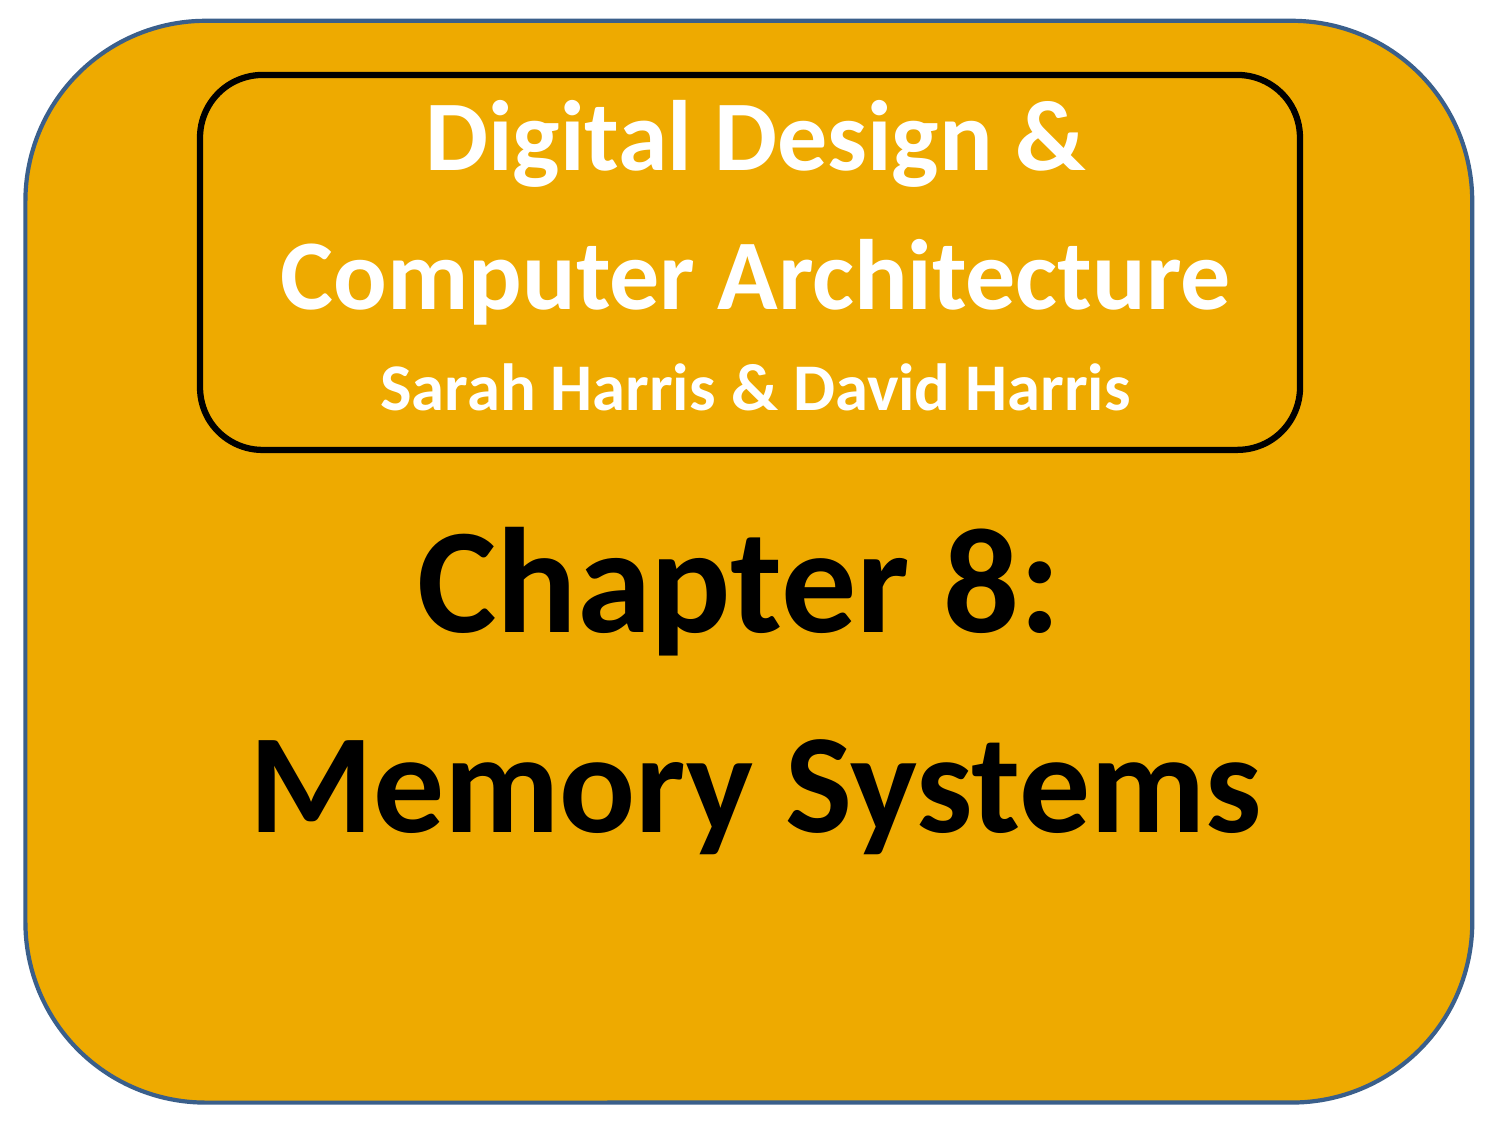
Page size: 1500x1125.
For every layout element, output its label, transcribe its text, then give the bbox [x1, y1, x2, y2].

text_box Chapter 8: Memory Systems [74, 474, 1438, 738]
text_box [197, 325, 1303, 453]
text_box Digital Design & Computer Architecture Sarah Harris & David Harris [74, 62, 1438, 325]
